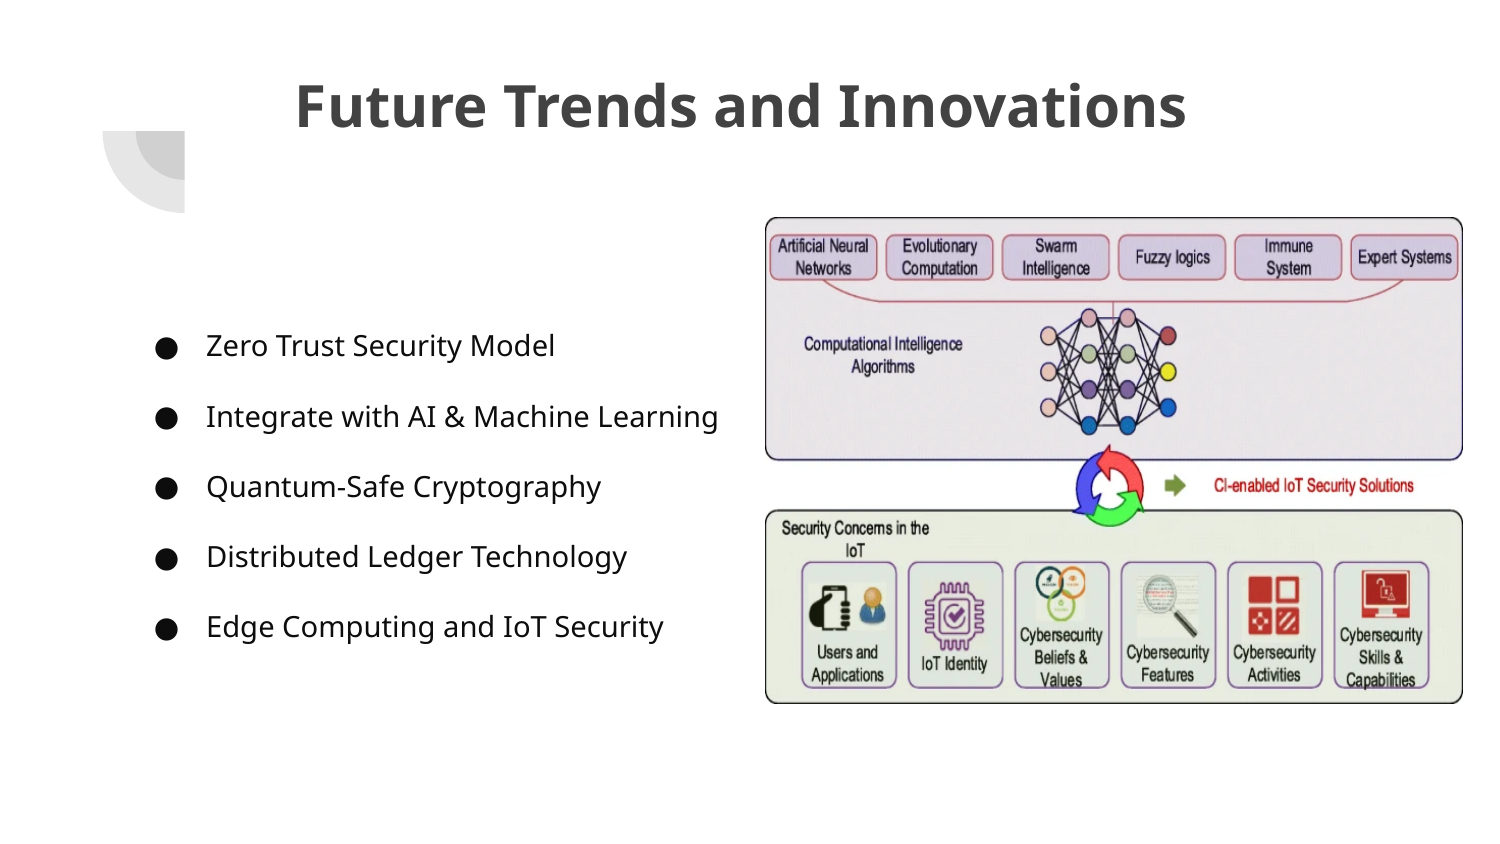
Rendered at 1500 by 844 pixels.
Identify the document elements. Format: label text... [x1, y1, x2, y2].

picture [765, 217, 1463, 704]
list Zero Trust Security Model Integrate with AI & Machine Learning Quantum-Safe Cryptography Distributed Ledger Technology Edge Computing and IoT Security [115, 277, 1384, 803]
title Future Trends and Innovations [279, 54, 1434, 218]
